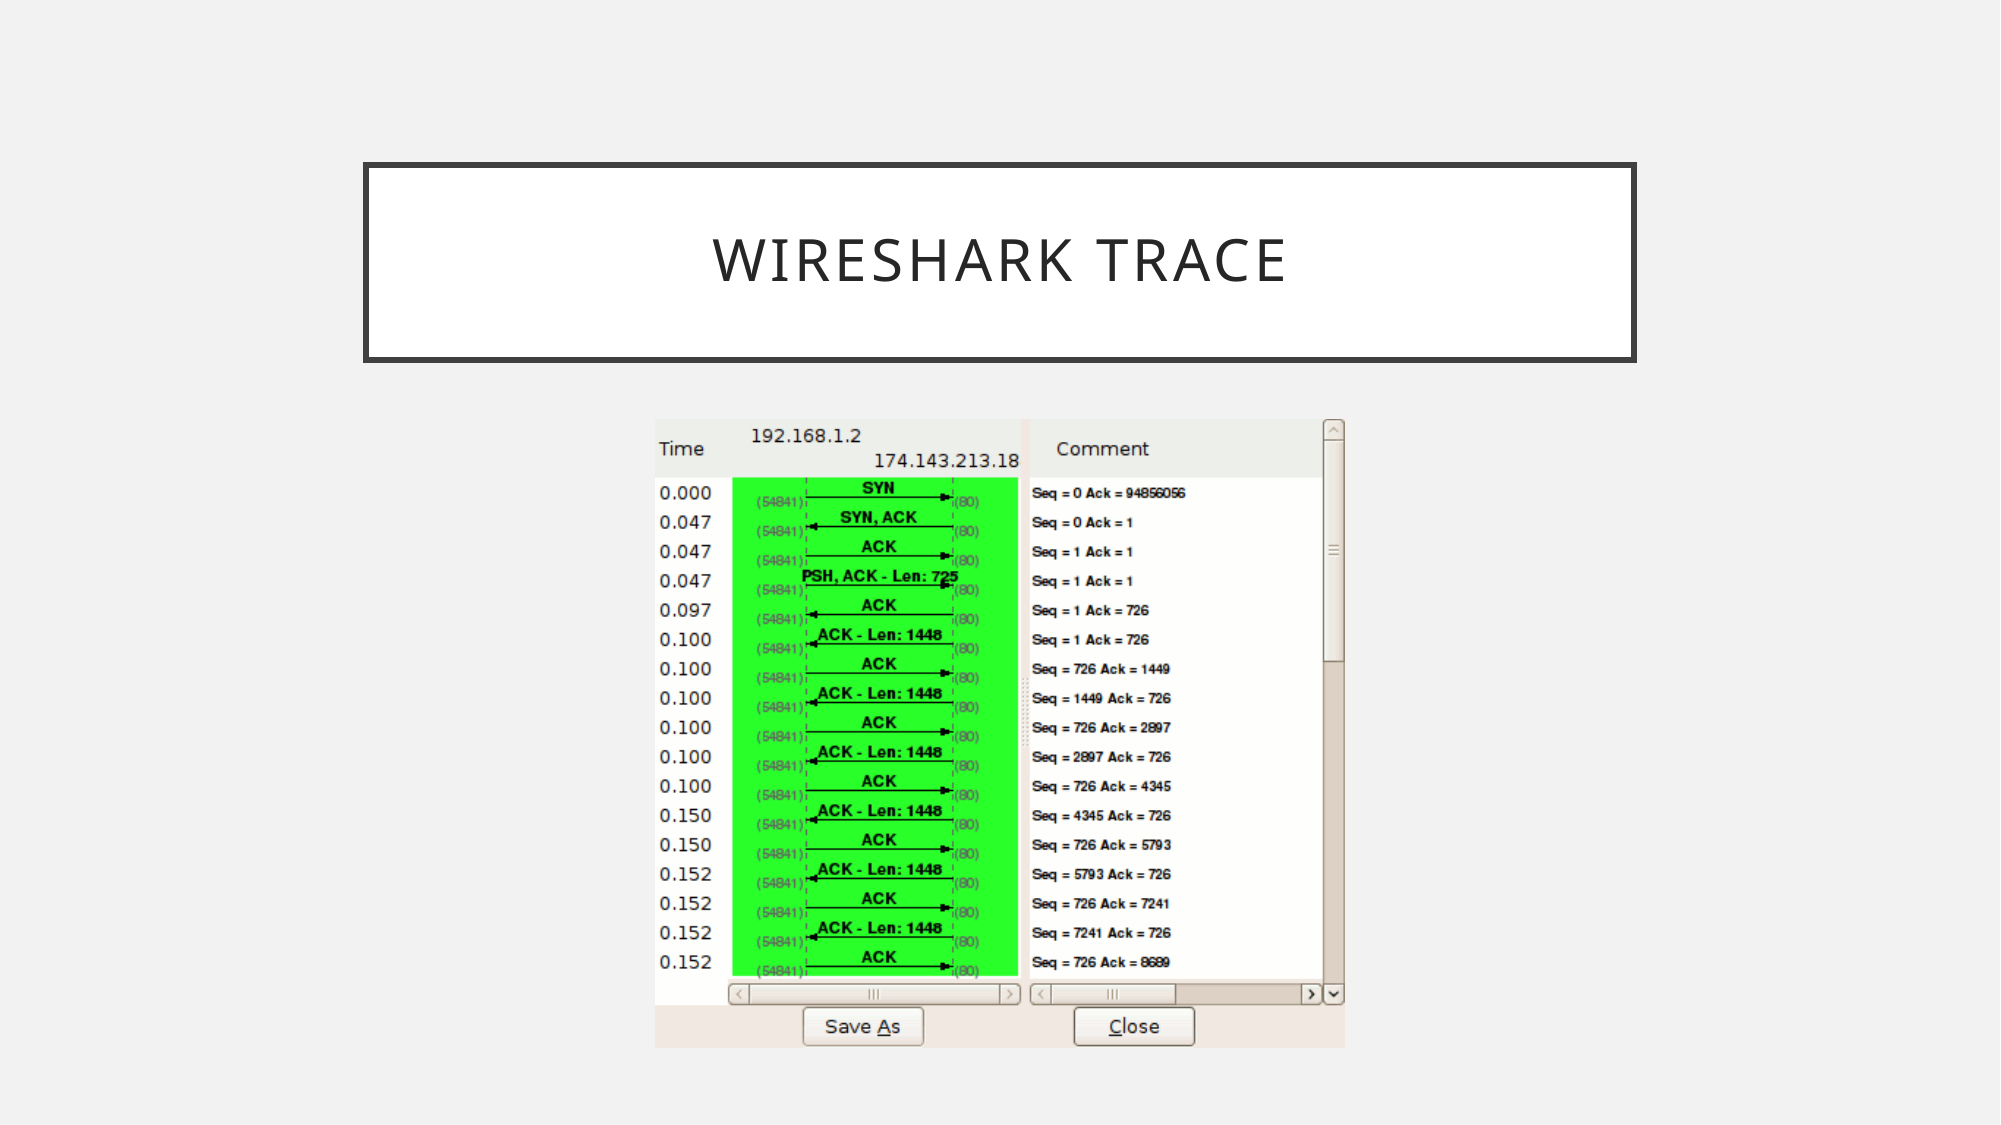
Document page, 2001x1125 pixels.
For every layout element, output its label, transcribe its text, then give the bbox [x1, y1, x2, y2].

picture [655, 419, 1345, 1048]
title Wireshark Trace [363, 162, 1637, 363]
